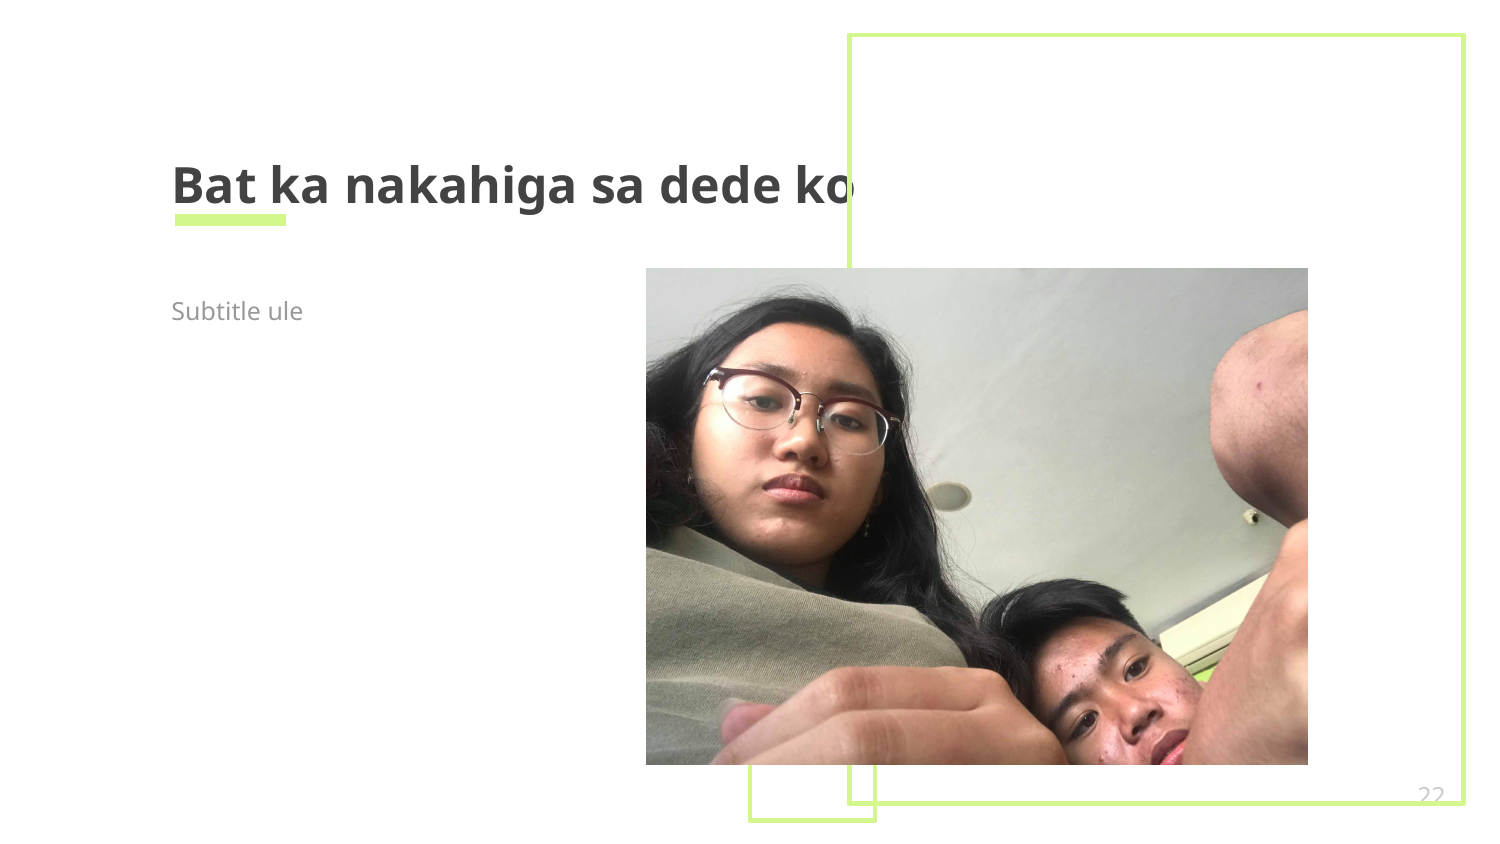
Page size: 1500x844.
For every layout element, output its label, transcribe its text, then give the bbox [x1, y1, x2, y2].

picture [646, 268, 1308, 766]
text_box [750, 774, 875, 821]
slide_number 22 [1402, 764, 1493, 830]
text_box [849, 34, 1464, 804]
title Bat ka nakahiga sa dede ko [156, 45, 849, 229]
subtitle Subtitle ule [156, 280, 641, 614]
